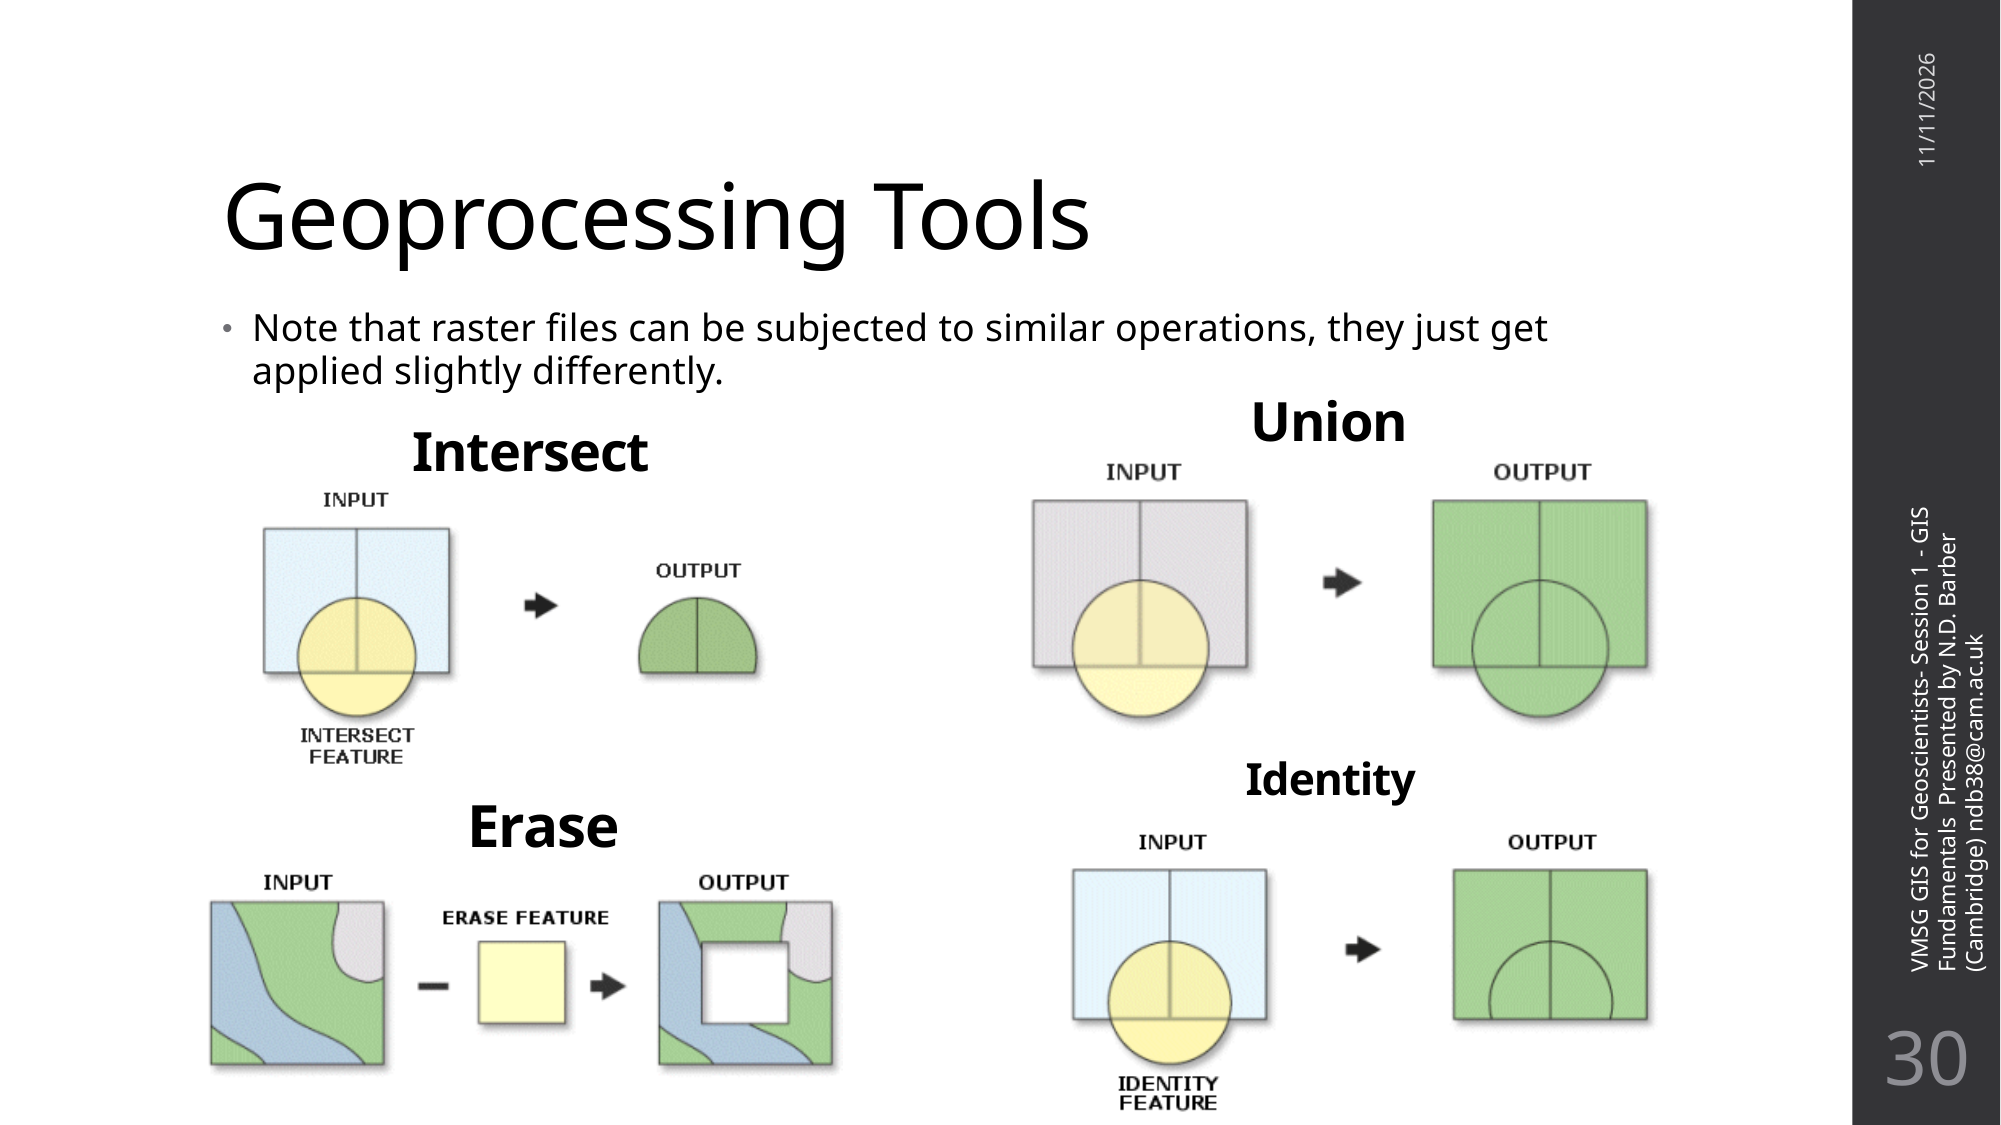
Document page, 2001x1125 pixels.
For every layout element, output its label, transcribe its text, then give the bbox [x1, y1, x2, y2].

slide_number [1897, 37, 1958, 351]
text_box Intersect [397, 403, 681, 486]
picture [206, 872, 843, 1079]
footer VMSG GIS for Geoscientists- Session 1 - GIS Fundamentals Presented by N.D. Barber (Cambridge) ndb38@cam.ac.uk [1897, 400, 1958, 988]
picture [259, 490, 769, 767]
picture [1067, 832, 1662, 1115]
slide_number 29 [1852, 1012, 2000, 1110]
text_box Identity [1230, 744, 1459, 813]
list Note that raster files can be subjected to similar operations, they just get applied slightly differently. [206, 299, 1617, 460]
picture [1028, 459, 1662, 736]
title Geoprocessing Tools [206, 60, 1797, 278]
text_box Erase [452, 780, 681, 868]
text_box Union [1235, 372, 1426, 455]
